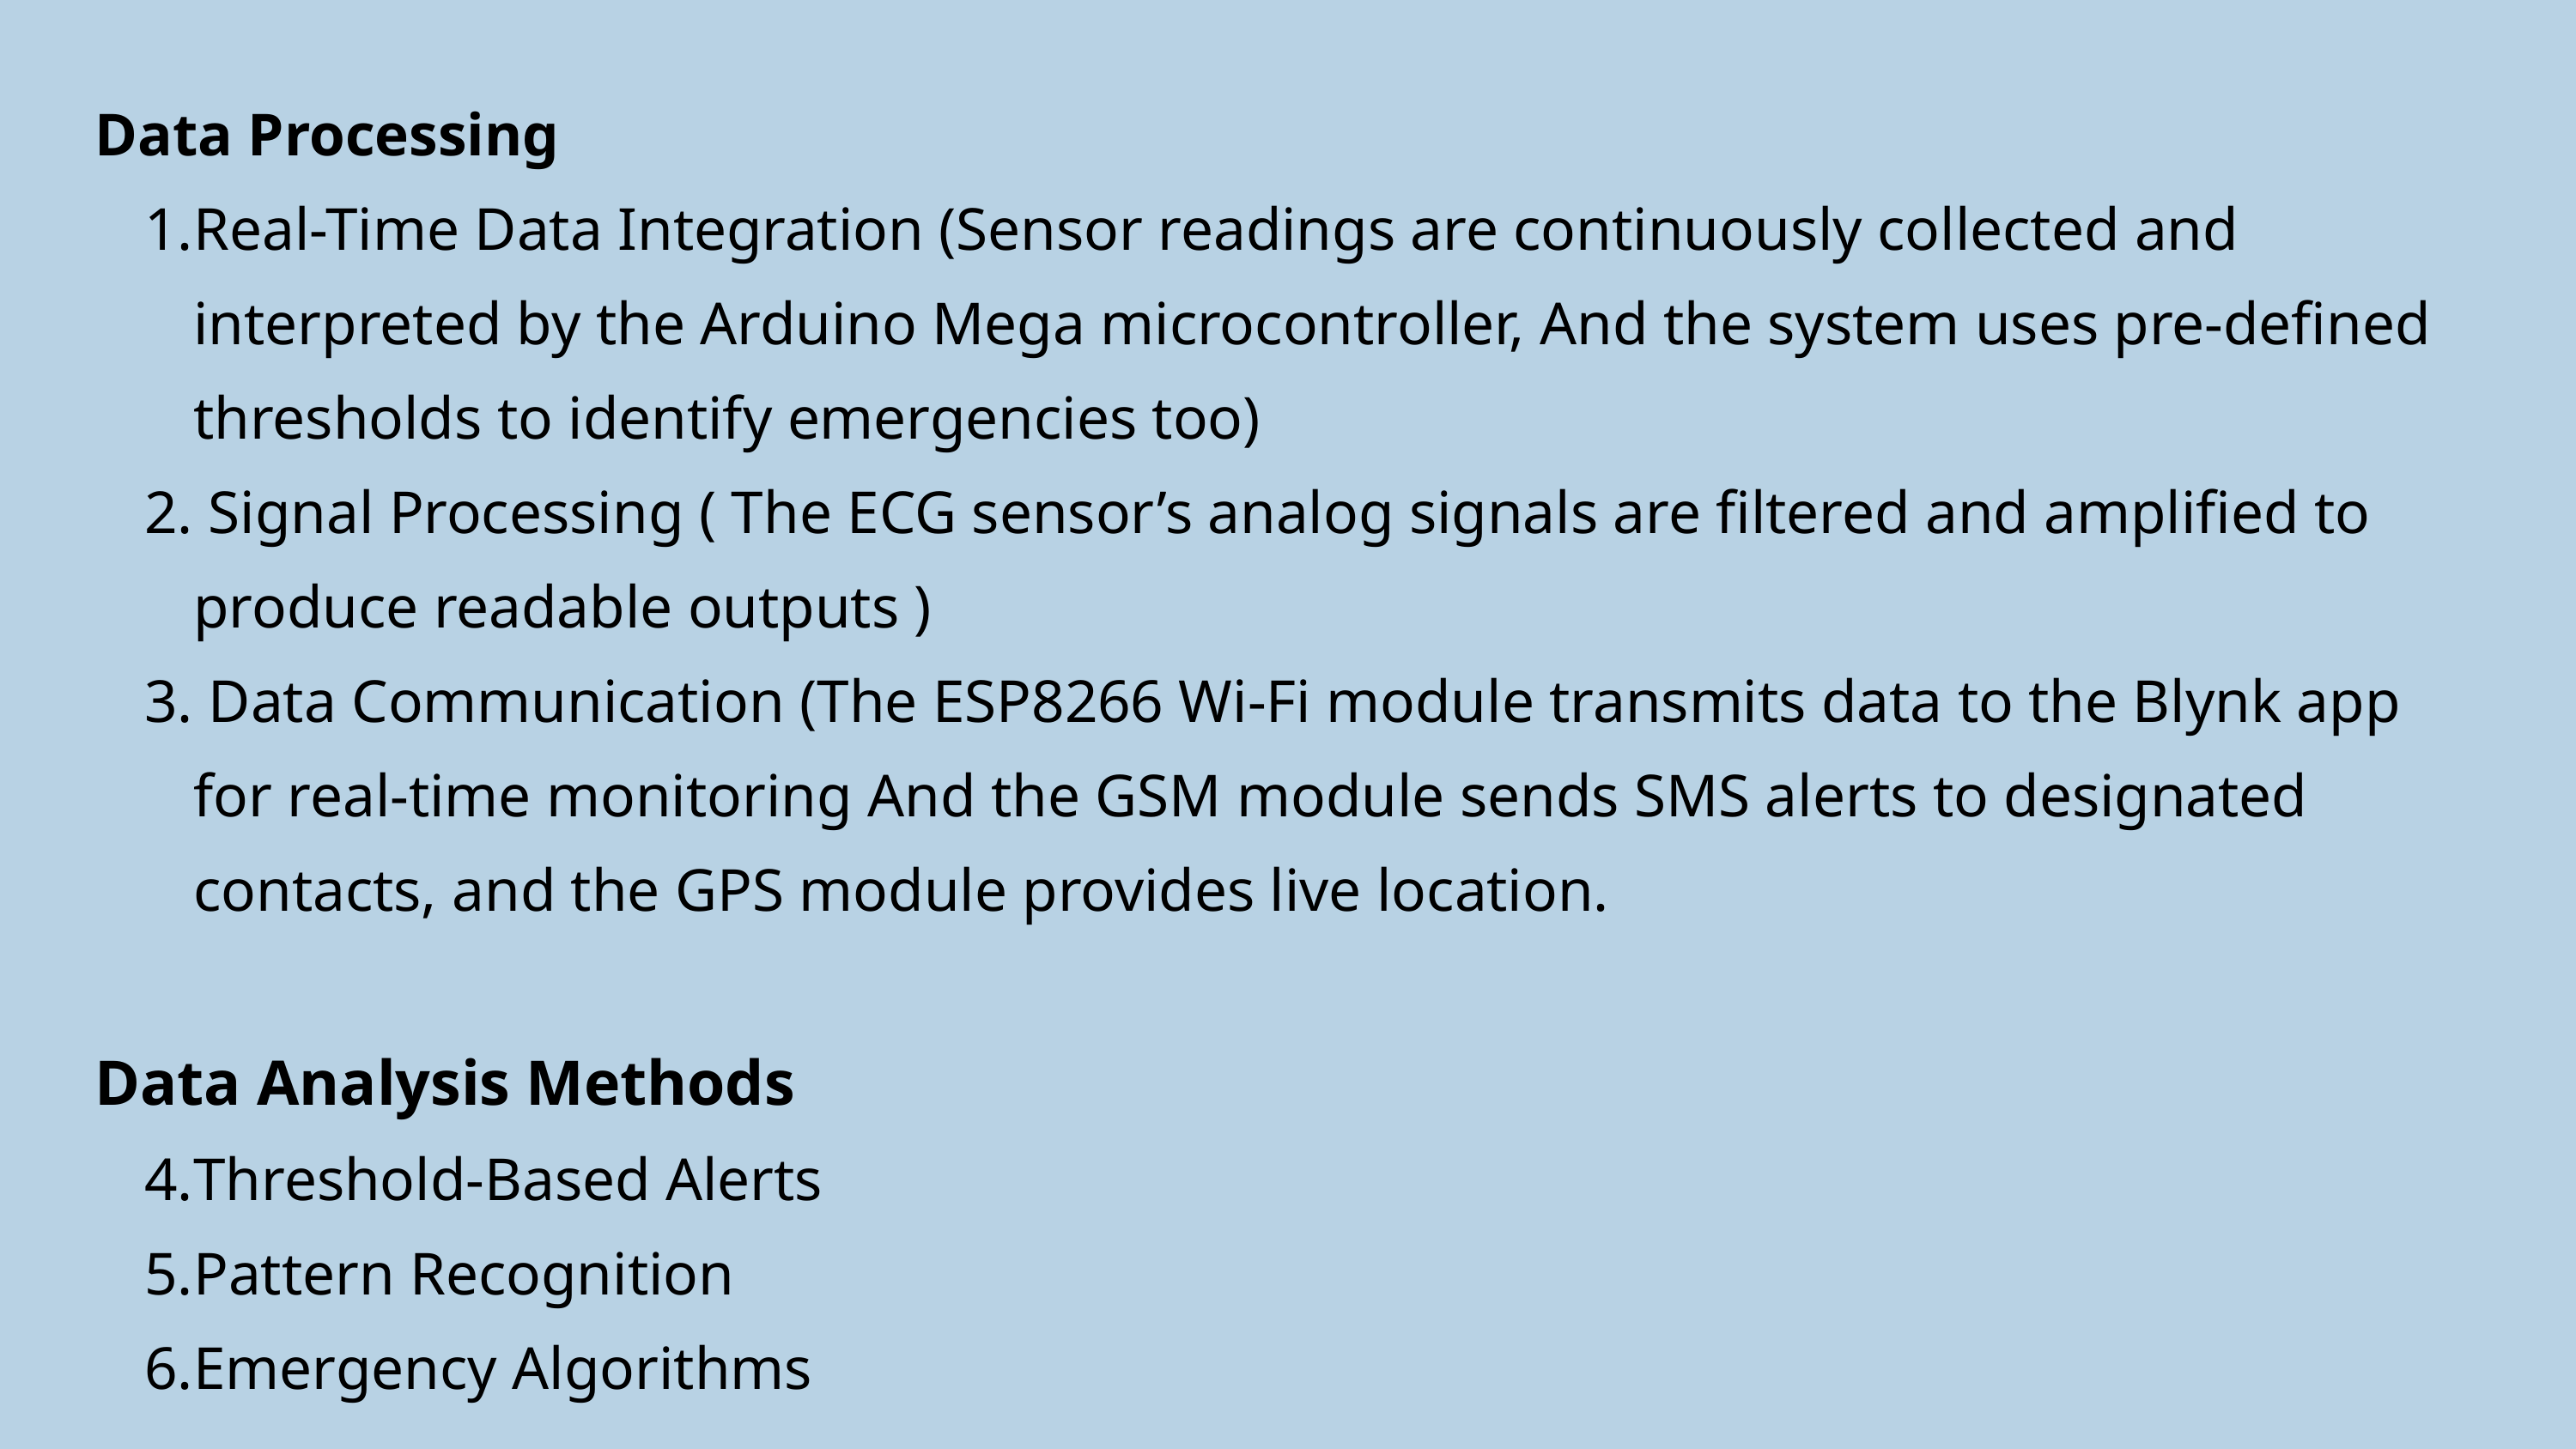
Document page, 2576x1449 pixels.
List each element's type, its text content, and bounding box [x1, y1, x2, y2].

text_box Data Processing Real-Time Data Integration (Sensor readings are continuously collected and interpreted by the Arduino Mega microcontroller, And the system uses pre-defined thresholds to identify emergencies too) Signal Processing ( The ECG sensor’s analog signals are filtered and amplified to produce readable outputs ) Data Communication (The ESP8266 Wi-Fi module transmits data to the Blynk app for real-time monitoring And the GSM module sends SMS alerts to designated contacts, and the GPS module provides live location. Data Analysis Methods Threshold-Based Alerts Pattern Recognition Emergency Algorithms [94, 0, 2482, 1449]
